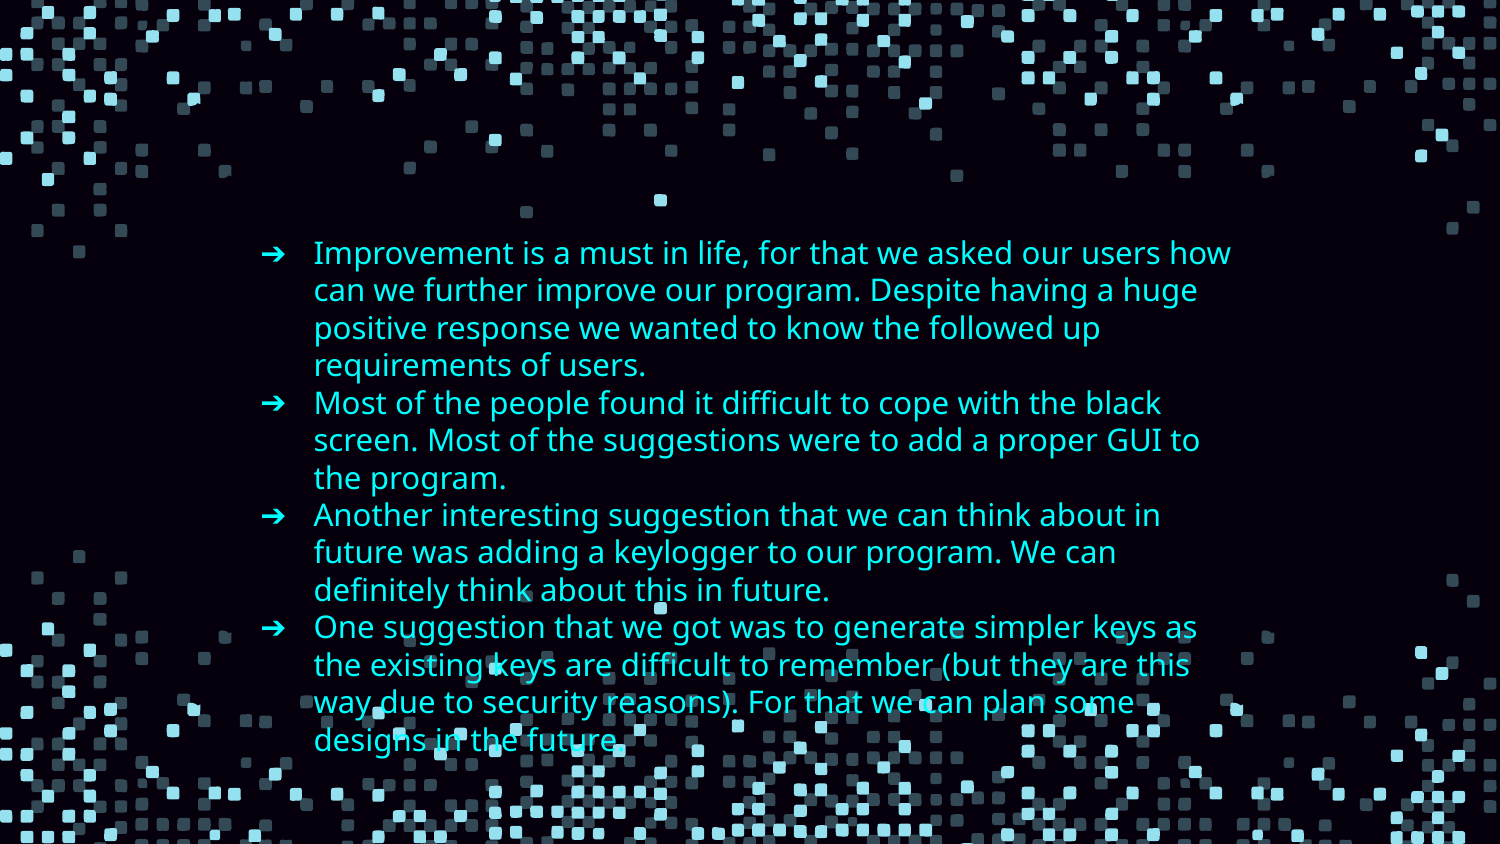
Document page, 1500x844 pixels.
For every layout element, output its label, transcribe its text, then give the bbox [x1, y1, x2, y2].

subtitle Improvement is a must in life, for that we asked our users how can we further improve our program. Despite having a huge positive response we wanted to know the followed up requirements of users. Most of the people found it difficult to cope with the black screen. Most of the suggestions were to add a proper GUI to the program. Another interesting suggestion that we can think about in future was adding a keylogger to our program. We can definitely think about this in future. One suggestion that we got was to generate simpler keys as the existing keys are difficult to remember (but they are this way due to security reasons). For that we can plan some designs in the future. [223, 218, 1249, 640]
